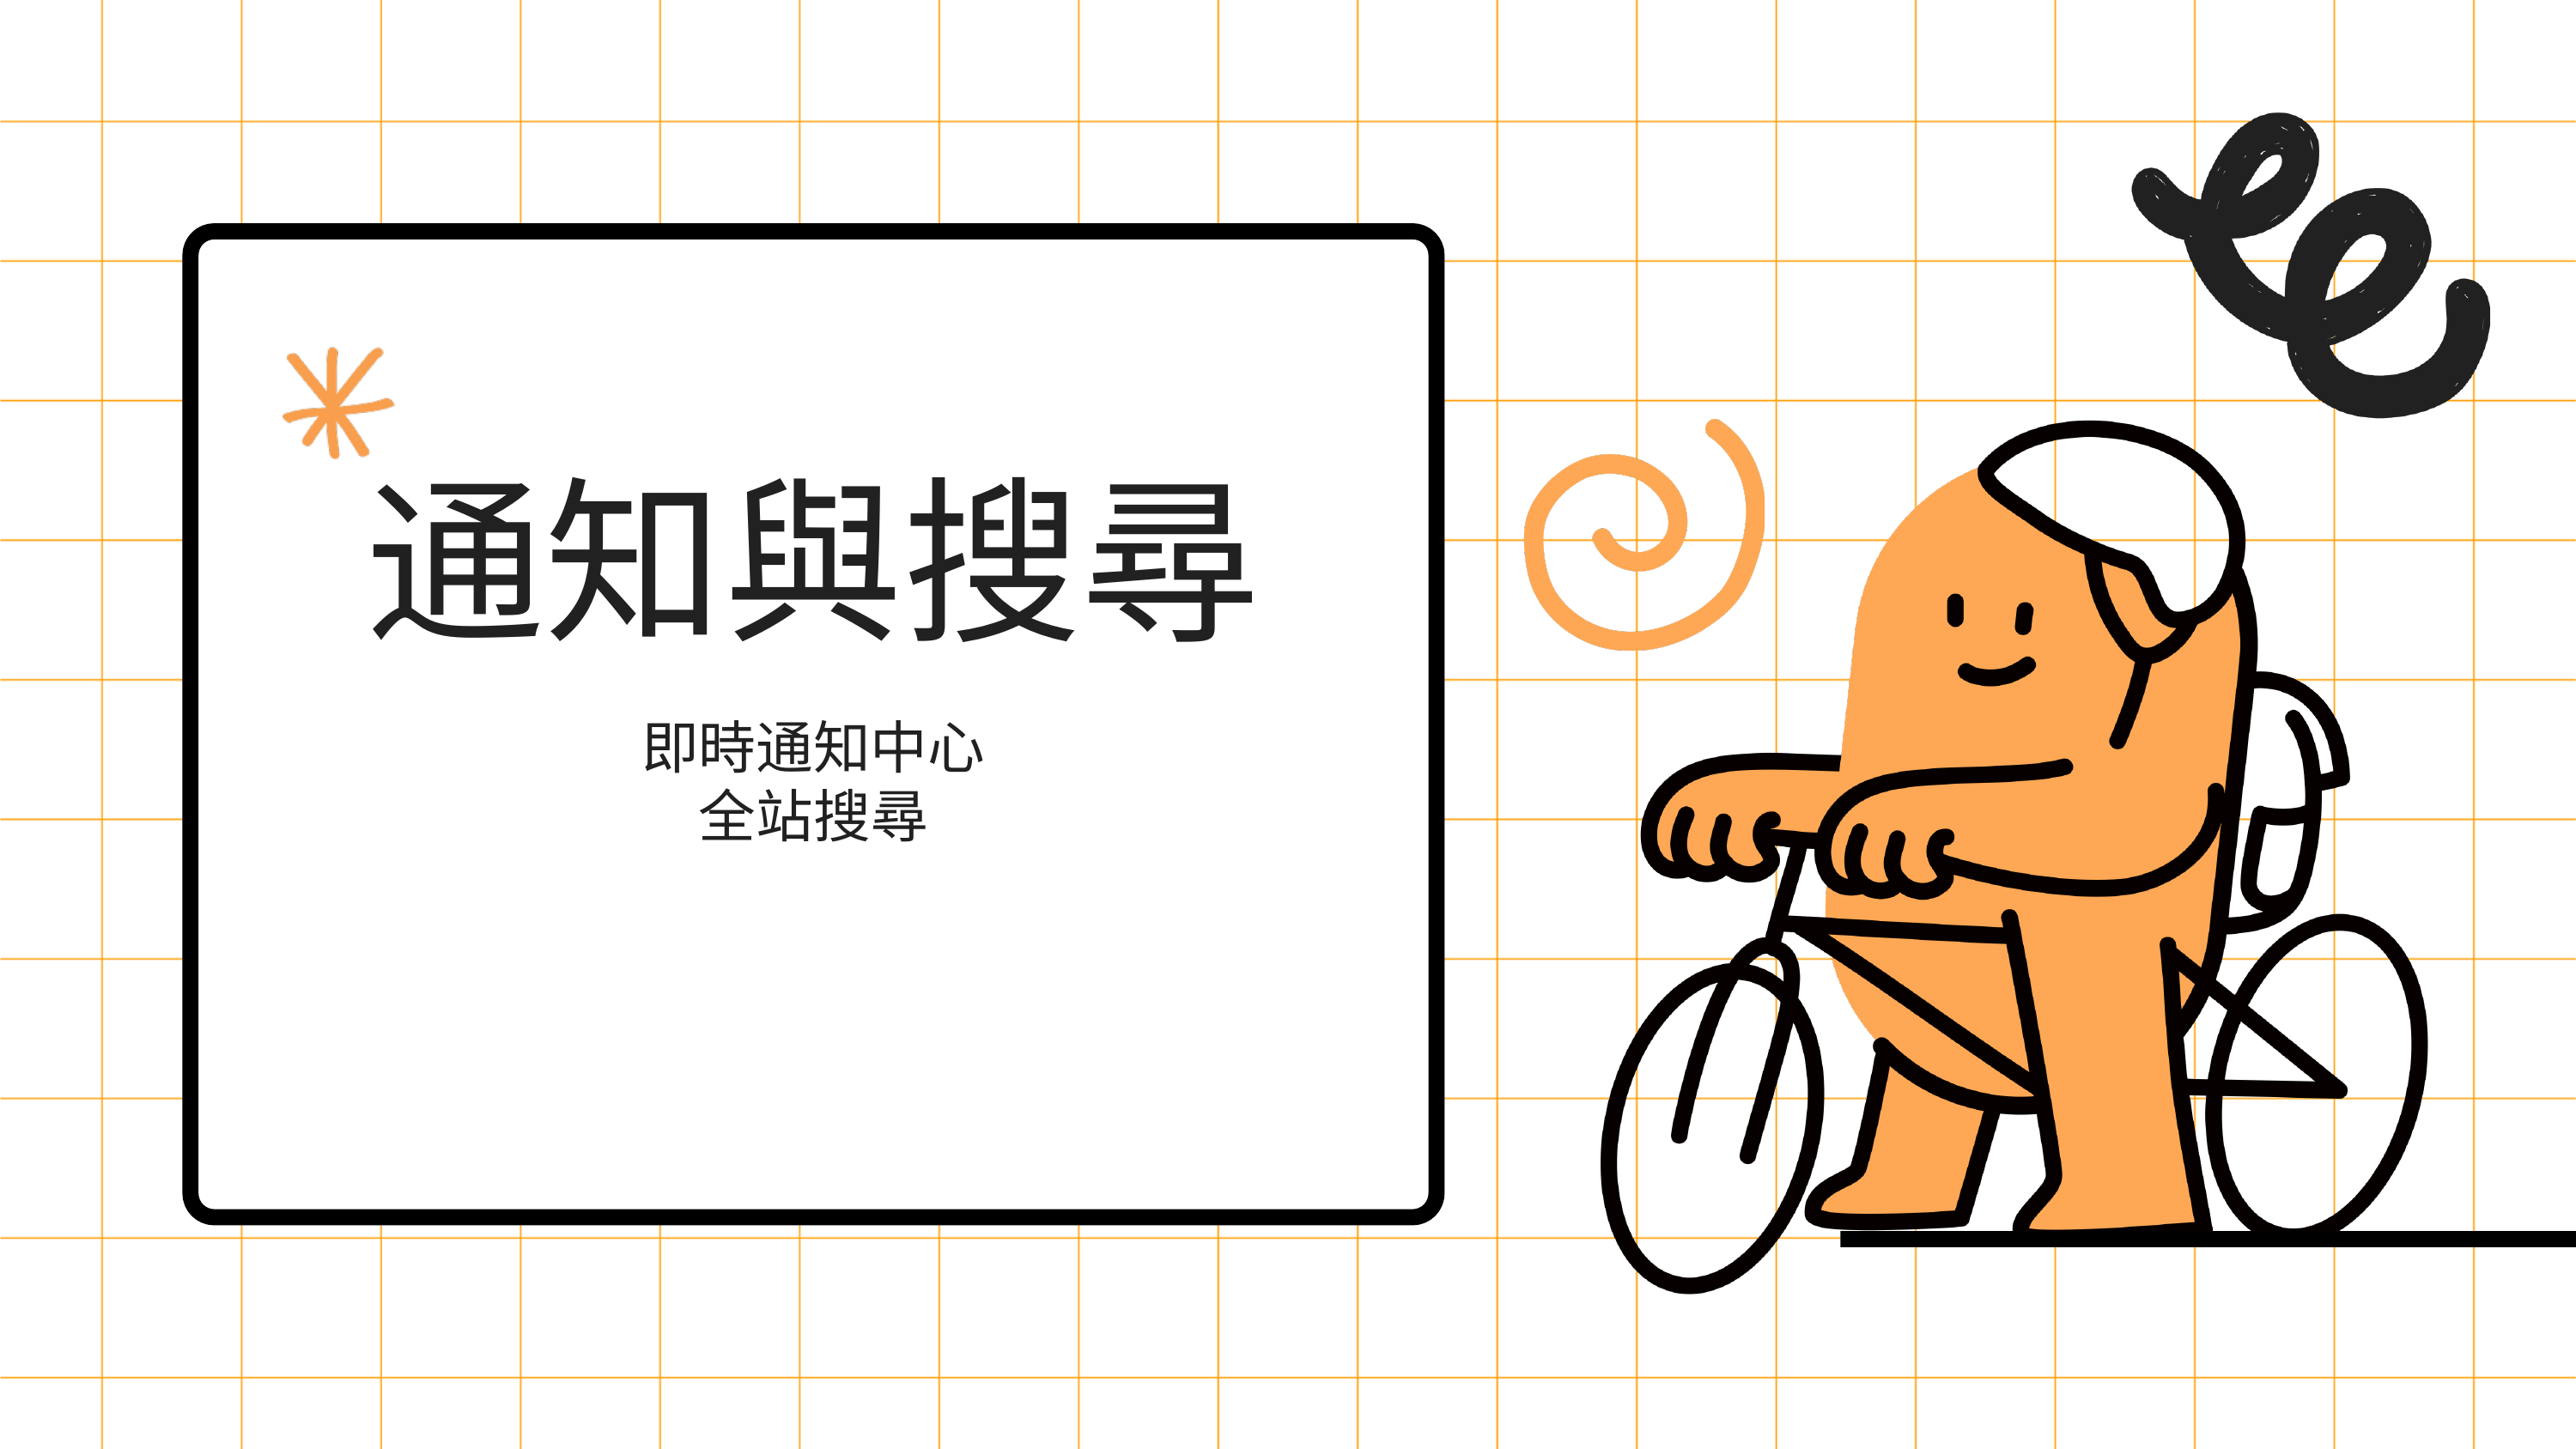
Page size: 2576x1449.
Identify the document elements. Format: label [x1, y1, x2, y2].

text_box [0, 0, 2576, 1449]
text_box [190, 231, 1437, 1218]
text_box [1596, 419, 2432, 1299]
text_box [1523, 419, 1765, 651]
text_box [2130, 107, 2491, 420]
